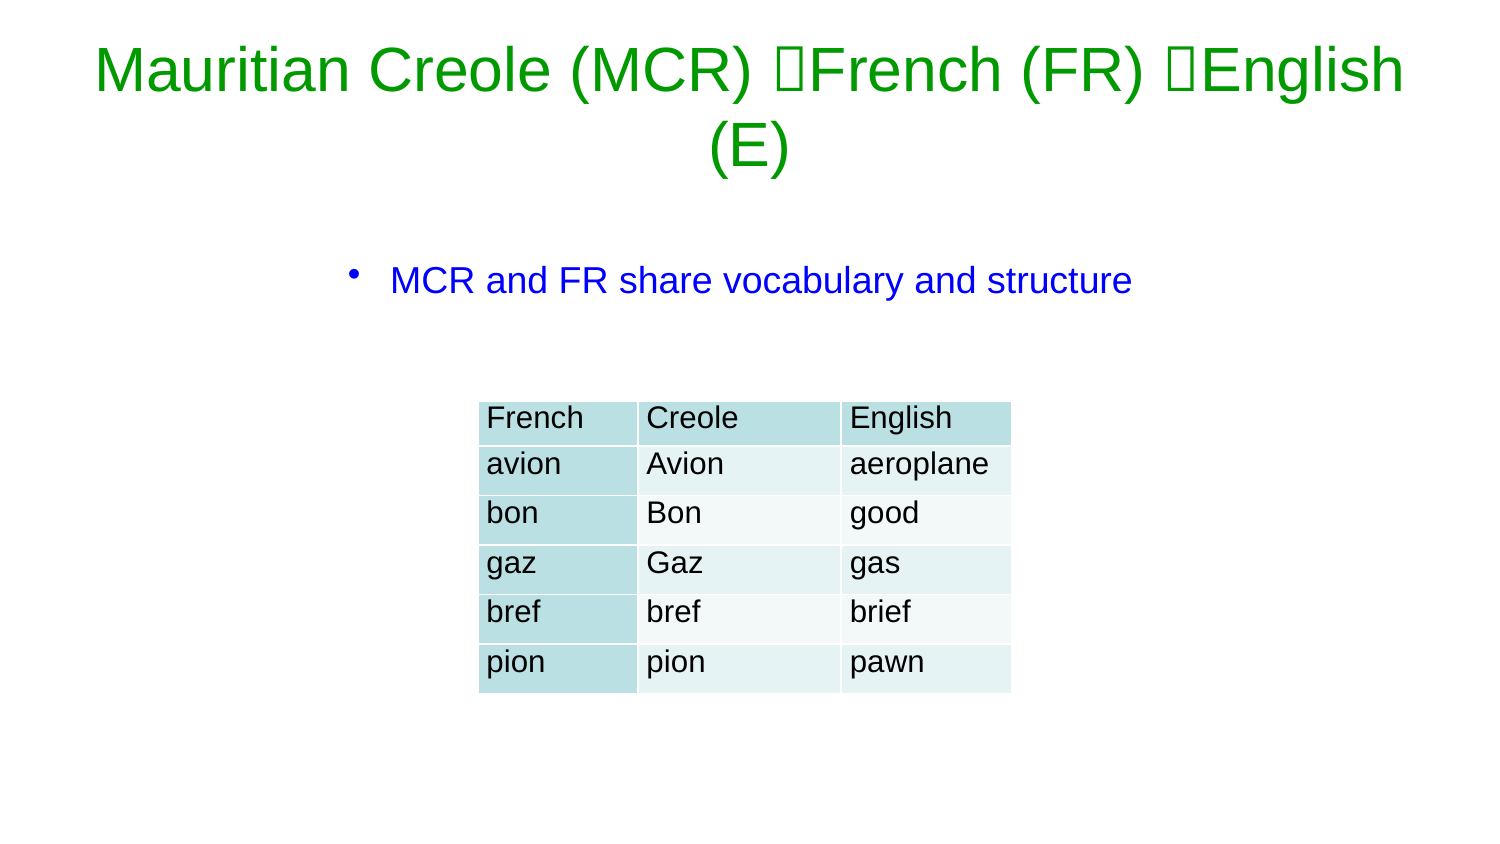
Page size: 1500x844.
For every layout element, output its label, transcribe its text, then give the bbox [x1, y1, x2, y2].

table_cell pion [639, 645, 840, 693]
table_cell bon [479, 496, 637, 544]
title Mauritian Creole (MCR) French (FR) English (E) [74, 33, 1426, 175]
table_cell avion [479, 447, 637, 495]
table_cell bref [639, 595, 840, 643]
table_header Creole [639, 402, 840, 445]
table_cell gas [842, 546, 1011, 594]
table_cell Bon [639, 496, 840, 544]
table_cell pawn [842, 645, 1011, 693]
list MCR and FR share vocabulary and structure [332, 248, 1290, 441]
table_cell pion [479, 645, 637, 693]
table_header English [842, 402, 1011, 445]
table_cell bref [479, 595, 637, 643]
table_cell good [842, 496, 1011, 544]
table_cell gaz [479, 546, 637, 594]
table_cell Avion [639, 447, 840, 495]
table_cell brief [842, 595, 1011, 643]
table_cell Gaz [639, 546, 840, 594]
table_header French [479, 402, 637, 445]
table_cell aeroplane [842, 447, 1011, 495]
